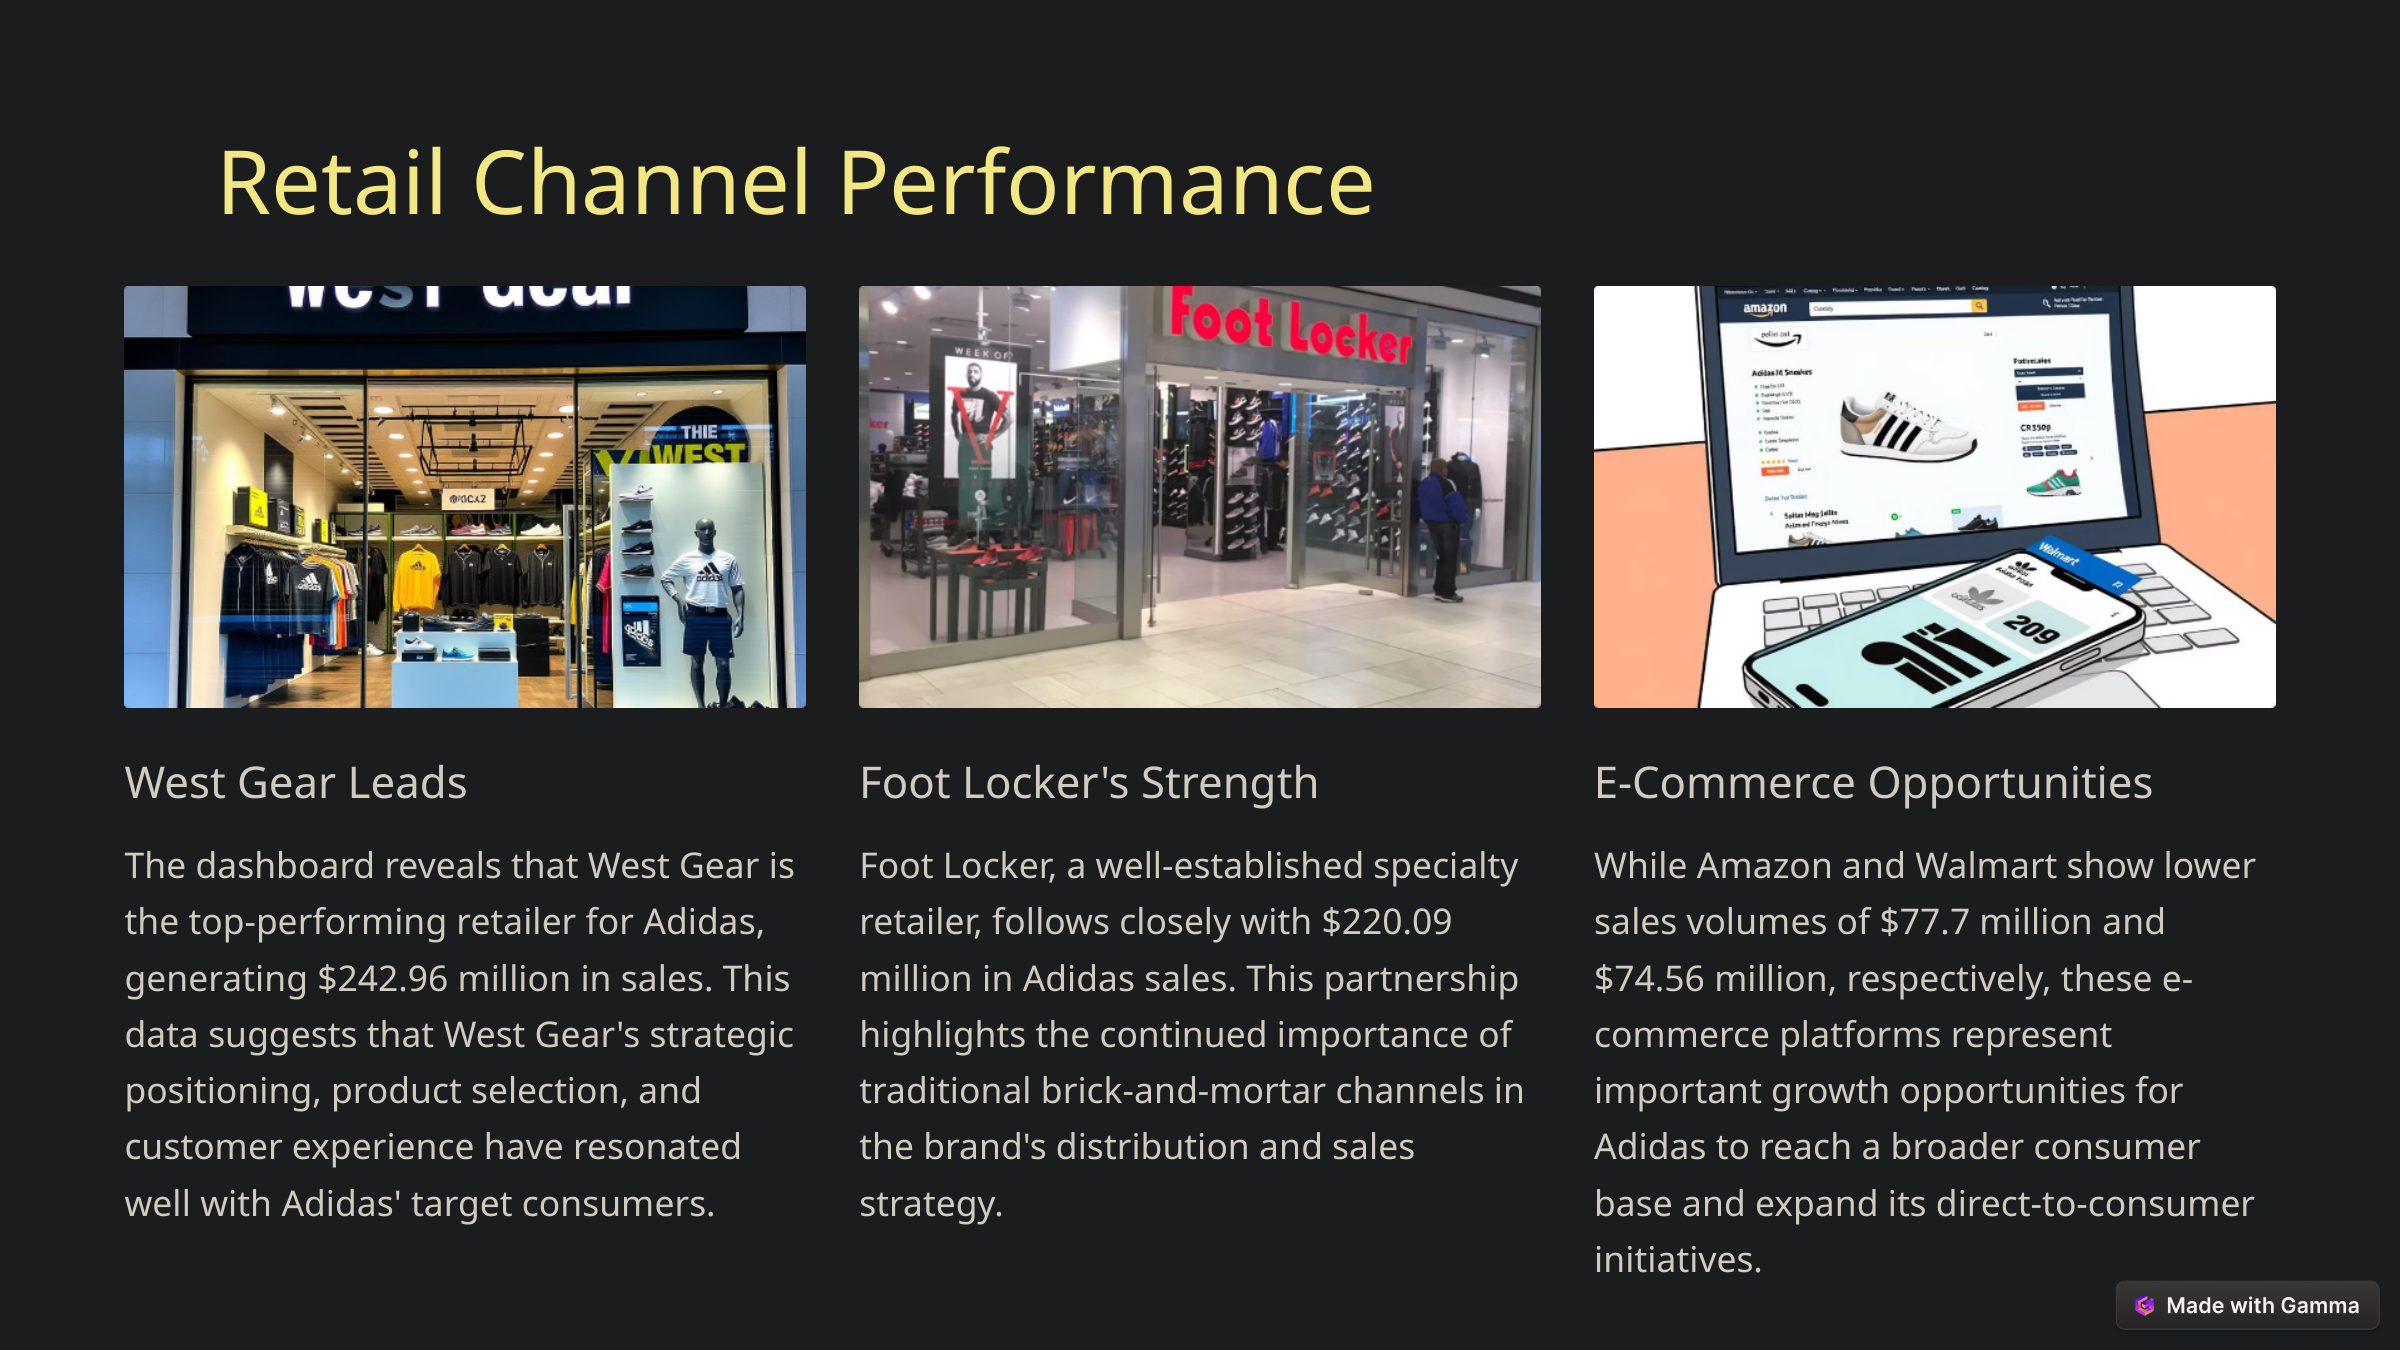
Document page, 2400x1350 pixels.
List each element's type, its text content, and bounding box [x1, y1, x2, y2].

text_box E-Commerce Opportunities [1594, 752, 2191, 808]
picture [2106, 1271, 2389, 1339]
text_box The dashboard reveals that West Gear is the top-performing retailer for Adidas, generating $242.96 million in sales. This data suggests that West Gear's strategic positioning, product selection, and customer experience have resonated well with Adidas' target consumers. [124, 829, 806, 1228]
text_box Foot Locker's Strength [859, 752, 1341, 808]
picture [1594, 286, 2276, 708]
text_box West Gear Leads [124, 752, 570, 808]
picture [124, 286, 806, 708]
text_box Foot Locker, a well-established specialty retailer, follows closely with $220.09 million in Adidas sales. This partnership highlights the continued importance of traditional brick-and-mortar channels in the brand's distribution and sales strategy. [859, 829, 1541, 1228]
text_box Retail Channel Performance [124, 122, 1421, 234]
text_box While Amazon and Walmart show lower sales volumes of $77.7 million and $74.56 million, respectively, these e-commerce platforms represent important growth opportunities for Adidas to reach a broader consumer base and expand its direct-to-consumer initiatives. [1594, 829, 2276, 1228]
picture [859, 286, 1541, 708]
